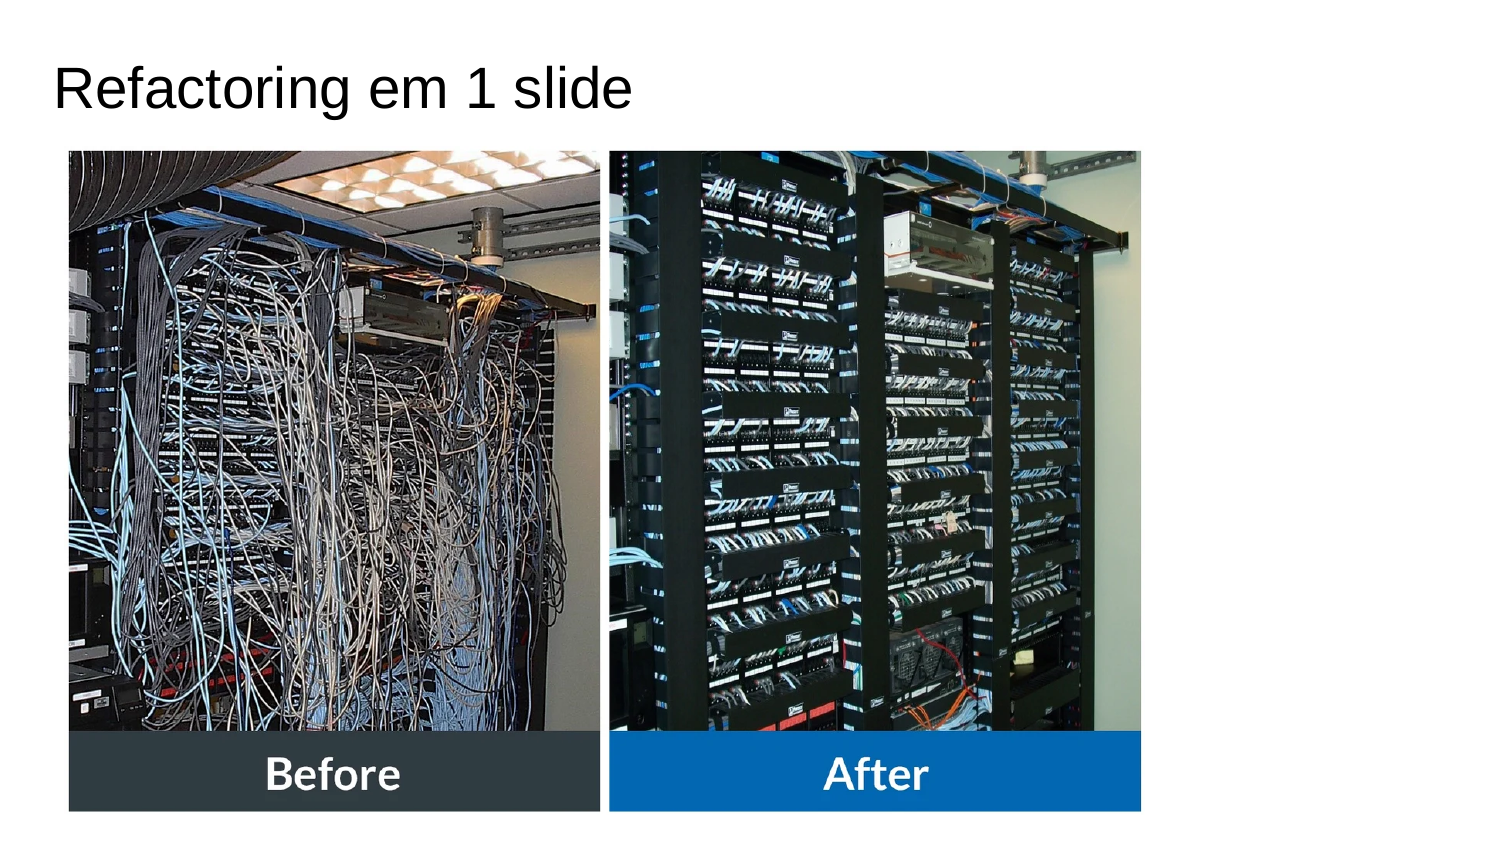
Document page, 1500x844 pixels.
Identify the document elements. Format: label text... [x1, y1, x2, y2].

picture [63, 146, 1146, 816]
slide_number ‹#› [2, 764, 93, 830]
title Refactoring em 1 slide [38, 35, 1437, 130]
